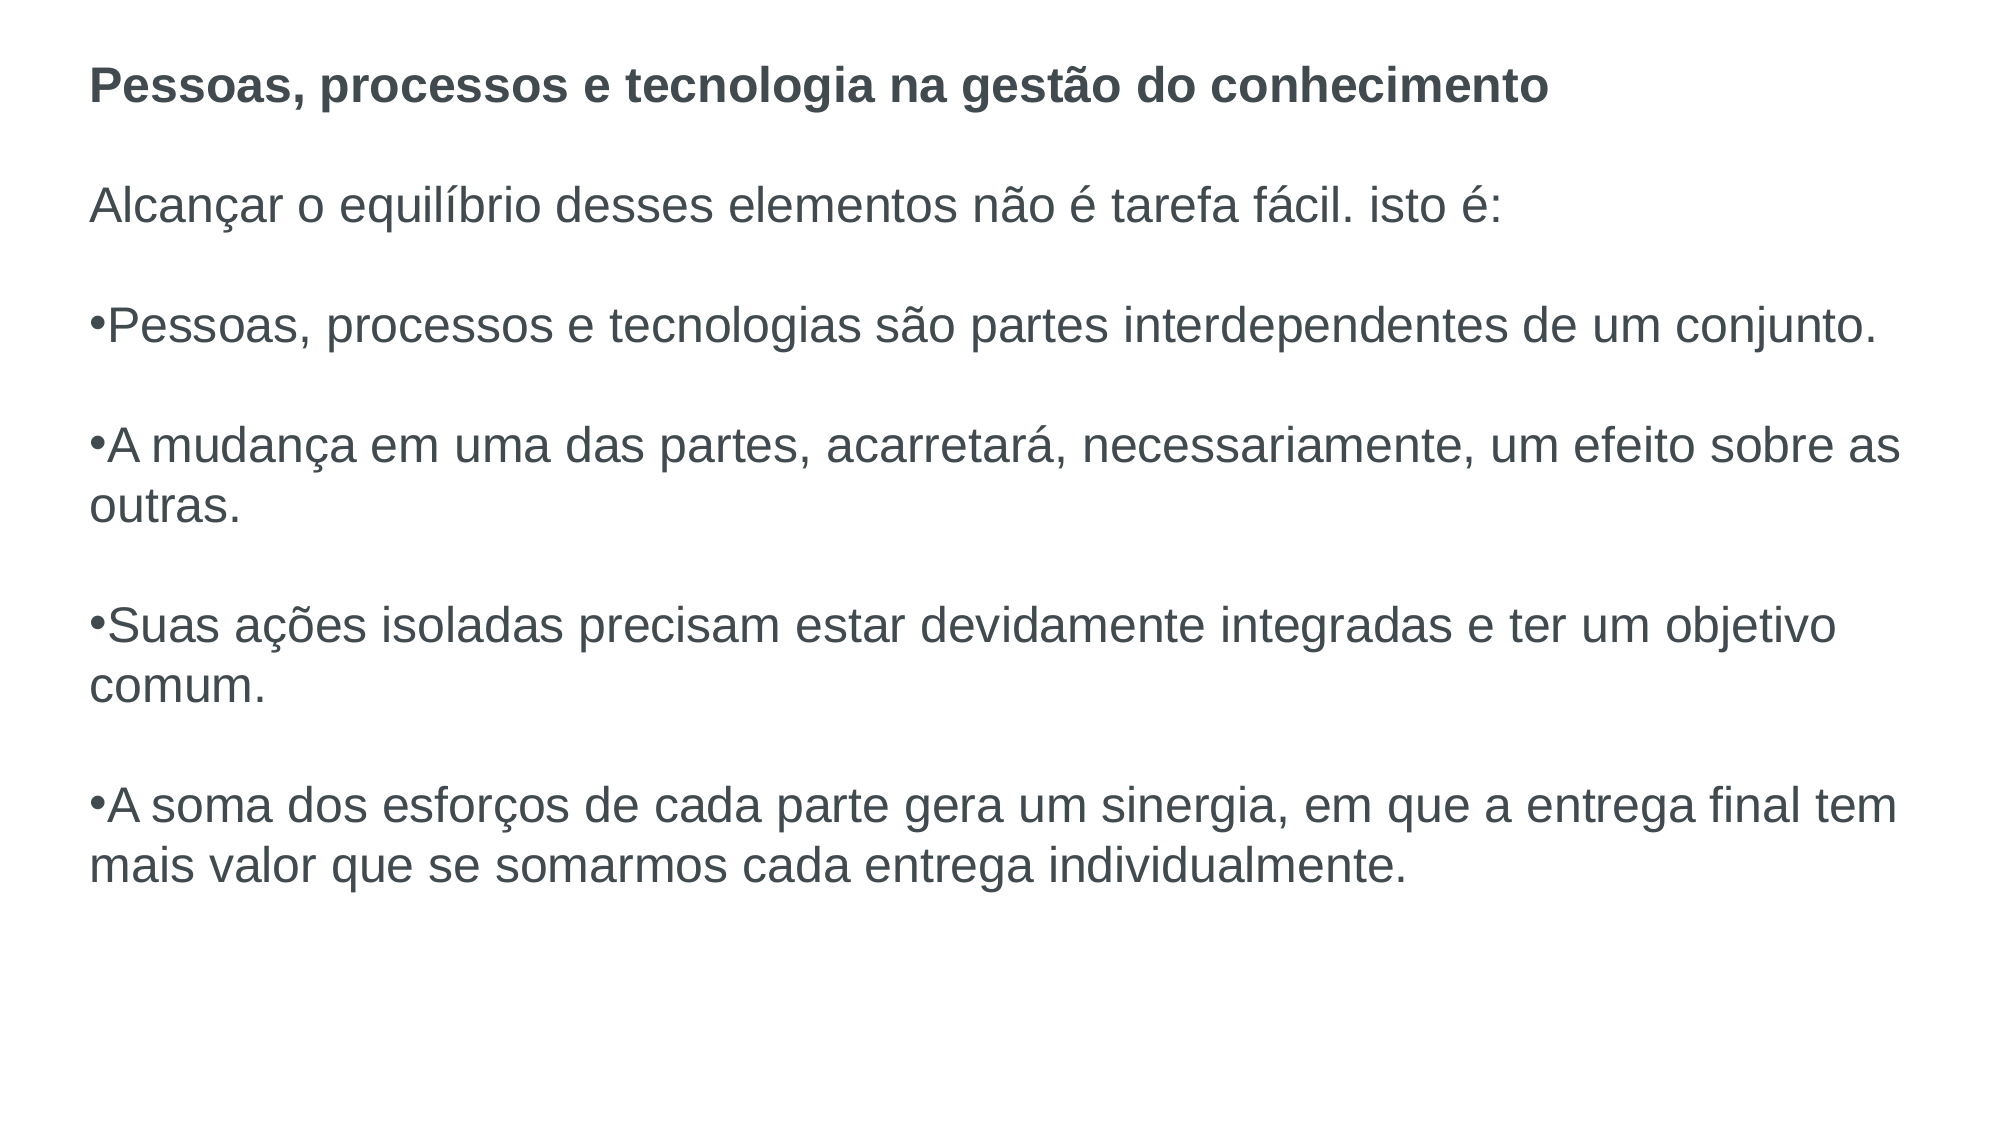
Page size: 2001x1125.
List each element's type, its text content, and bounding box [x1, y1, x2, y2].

text_box Pessoas, processos e tecnologia na gestão do conhecimento Alcançar o equilíbrio desses elementos não é tarefa fácil. isto é: Pessoas, processos e tecnologias são partes interdependentes de um conjunto. A mudança em uma das partes, acarretará, necessariamente, um efeito sobre as outras. Suas ações isoladas precisam estar devidamente integradas e ter um objetivo comum. A soma dos esforços de cada parte gera um sinergia, em que a entrega final tem mais valor que se somarmos cada entrega individualmente. [75, 45, 1965, 900]
